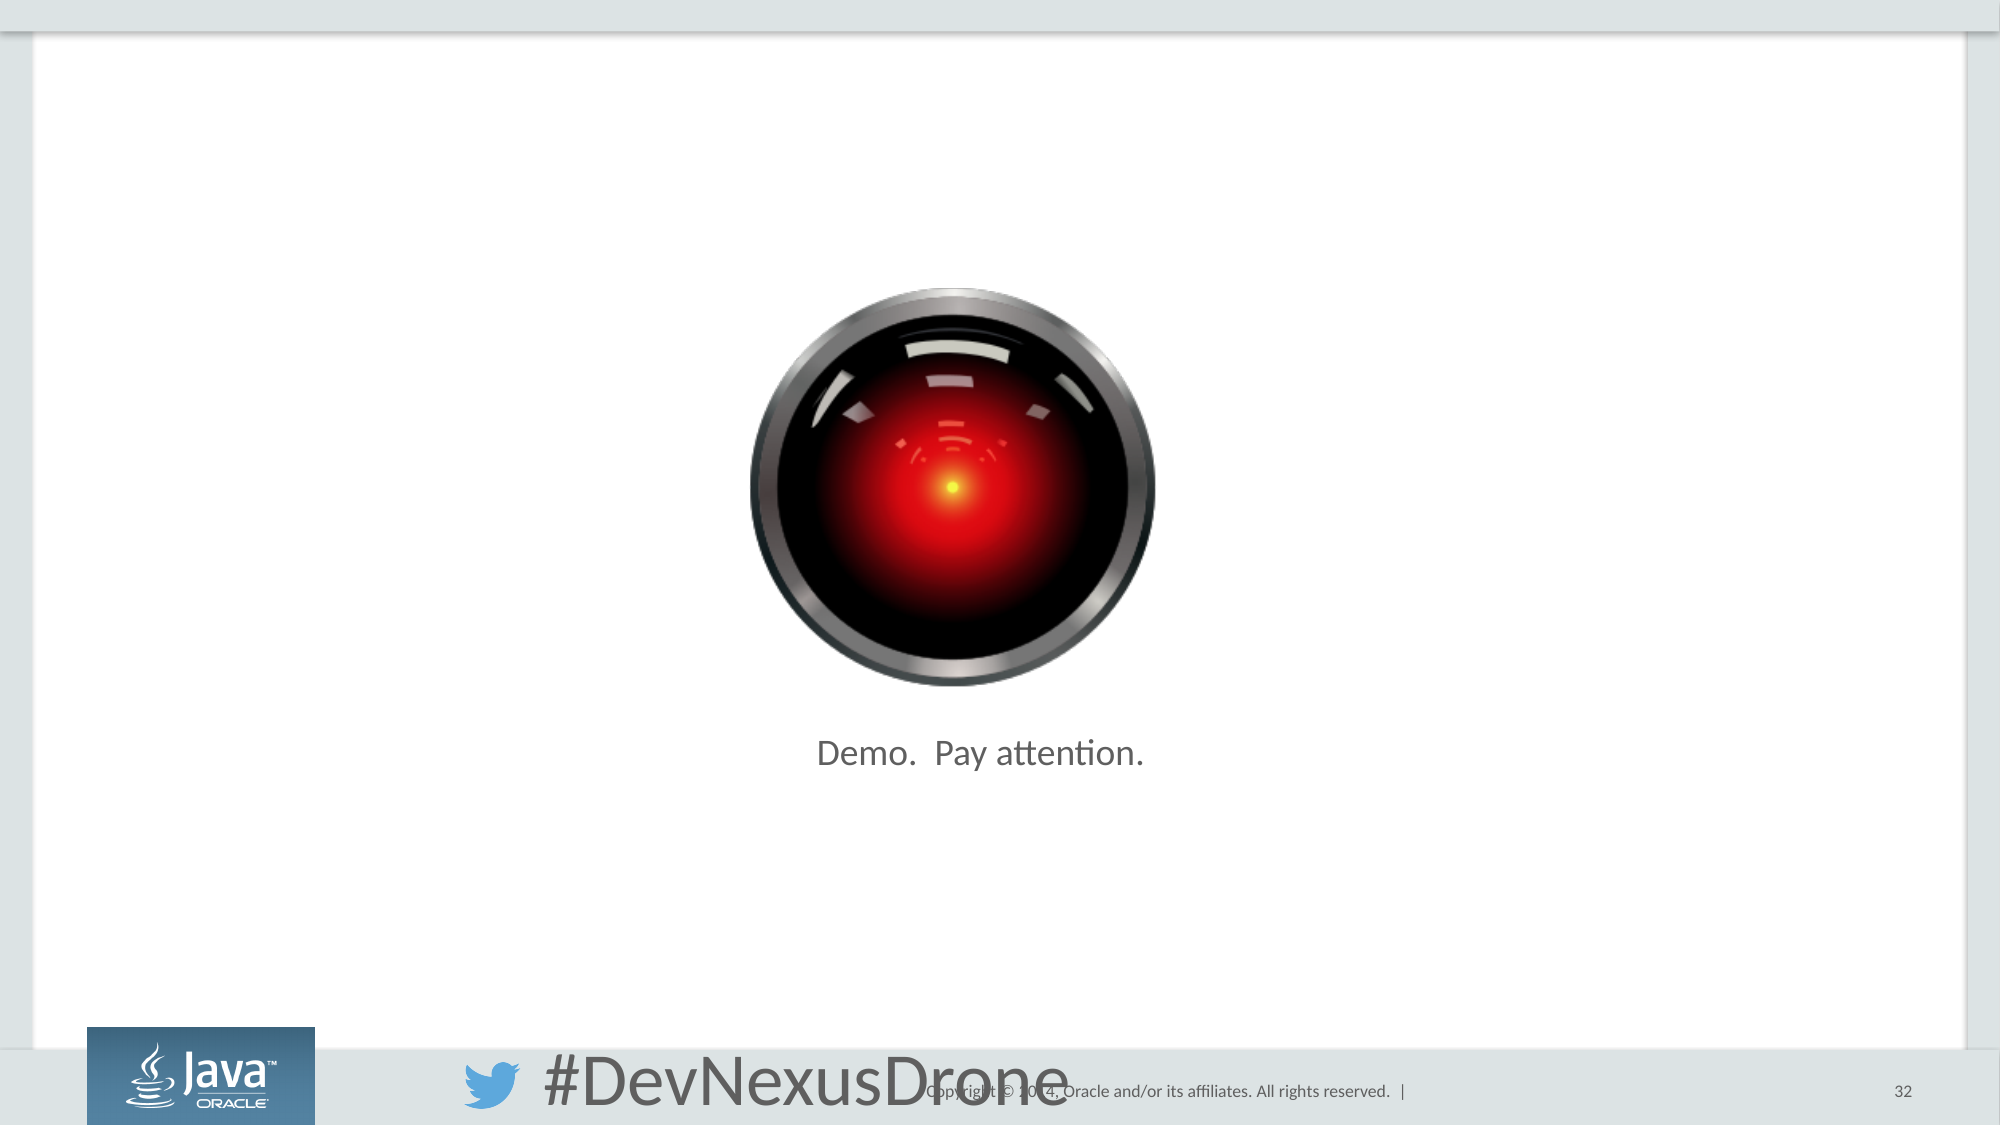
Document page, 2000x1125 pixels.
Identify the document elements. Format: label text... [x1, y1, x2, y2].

slide_number 32 [1849, 1075, 1913, 1106]
text_box Demo. Pay attention. [802, 720, 1161, 780]
picture [463, 1062, 521, 1110]
picture [749, 287, 1157, 688]
picture [87, 1027, 315, 1125]
text_box #DevNexusDrone [543, 1047, 1246, 1121]
